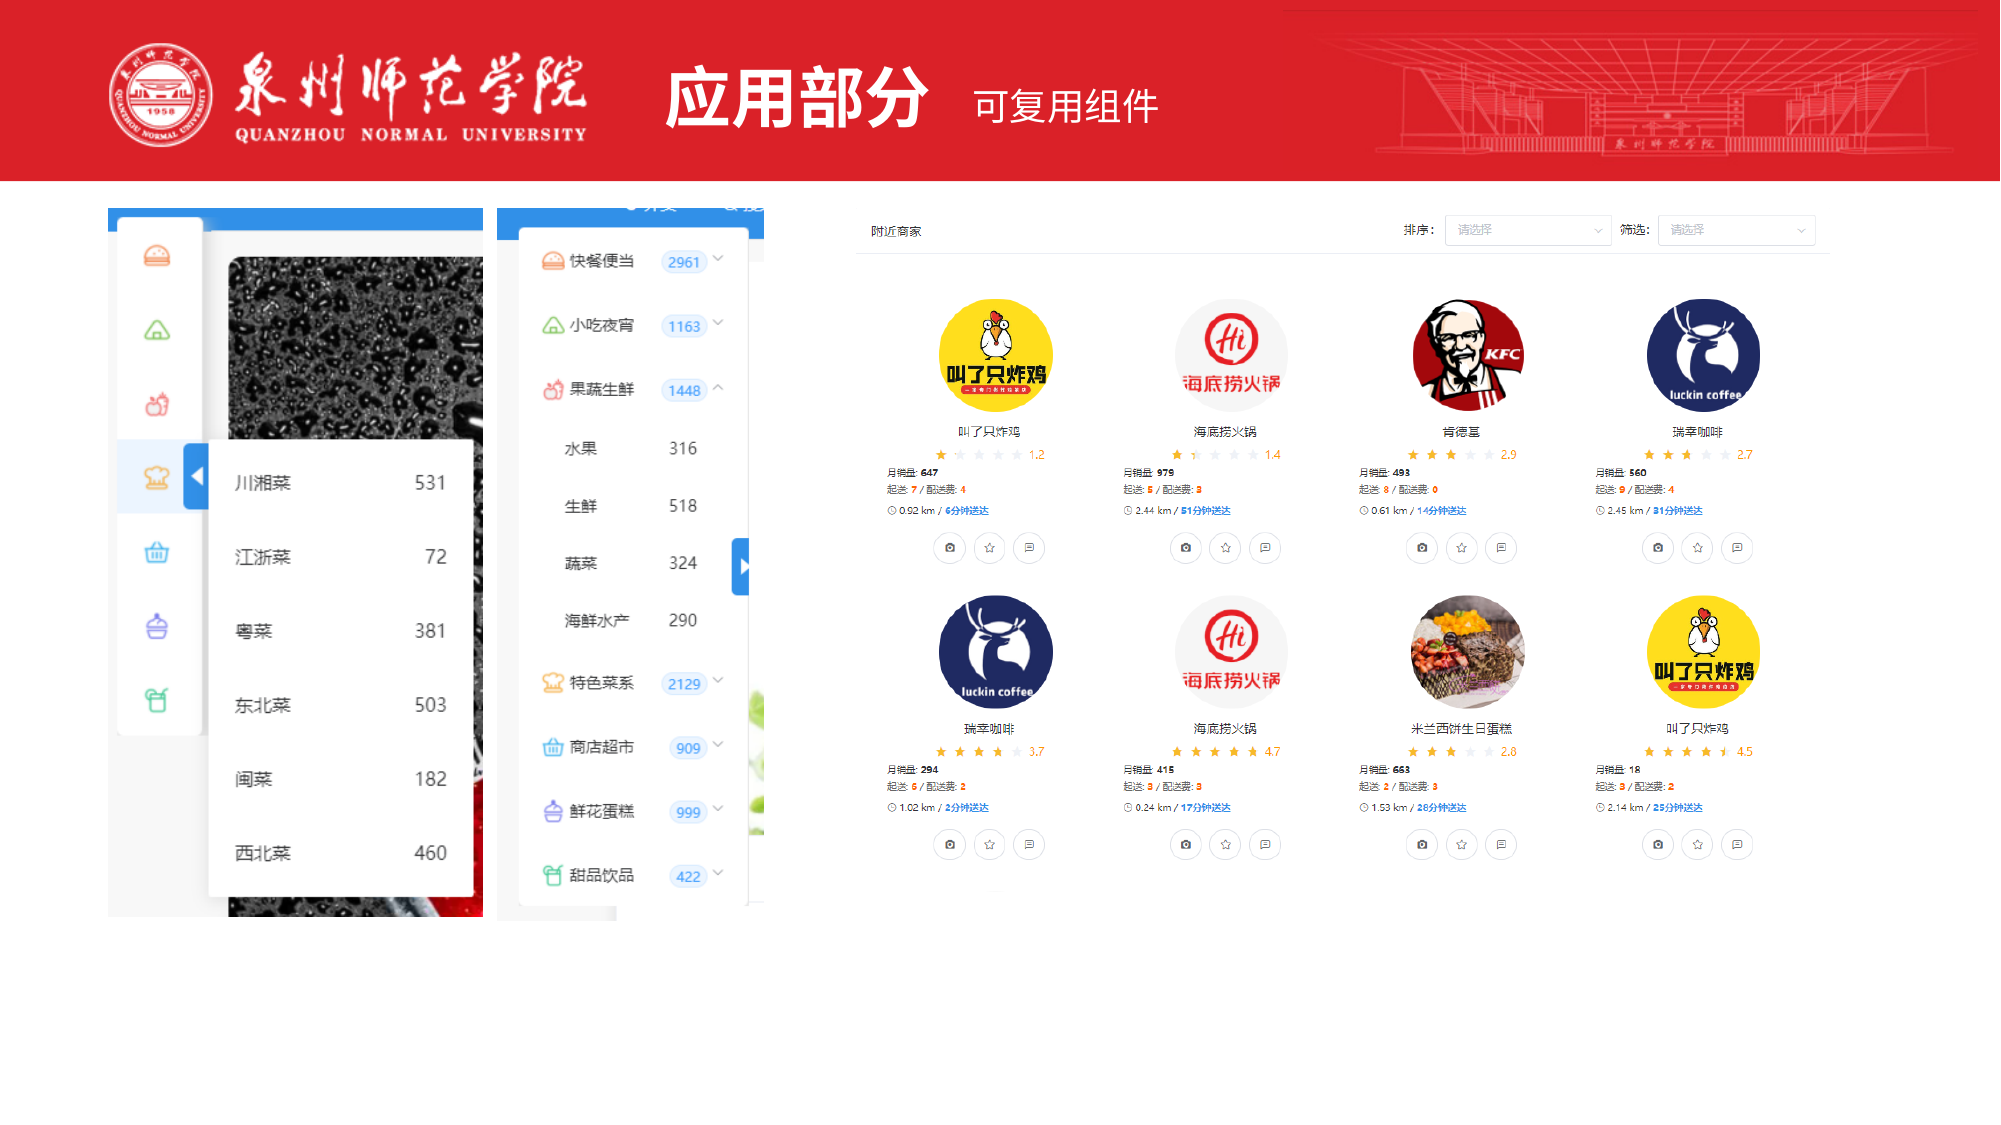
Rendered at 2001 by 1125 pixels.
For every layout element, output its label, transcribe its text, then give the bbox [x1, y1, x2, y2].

picture [108, 208, 483, 917]
picture [1283, 10, 1978, 171]
text_box [0, 0, 2000, 182]
text_box 可复用组件 [957, 75, 1283, 136]
picture [108, 42, 590, 150]
picture [497, 208, 764, 921]
picture [856, 208, 1830, 892]
text_box 应用部分 [650, 48, 1014, 144]
